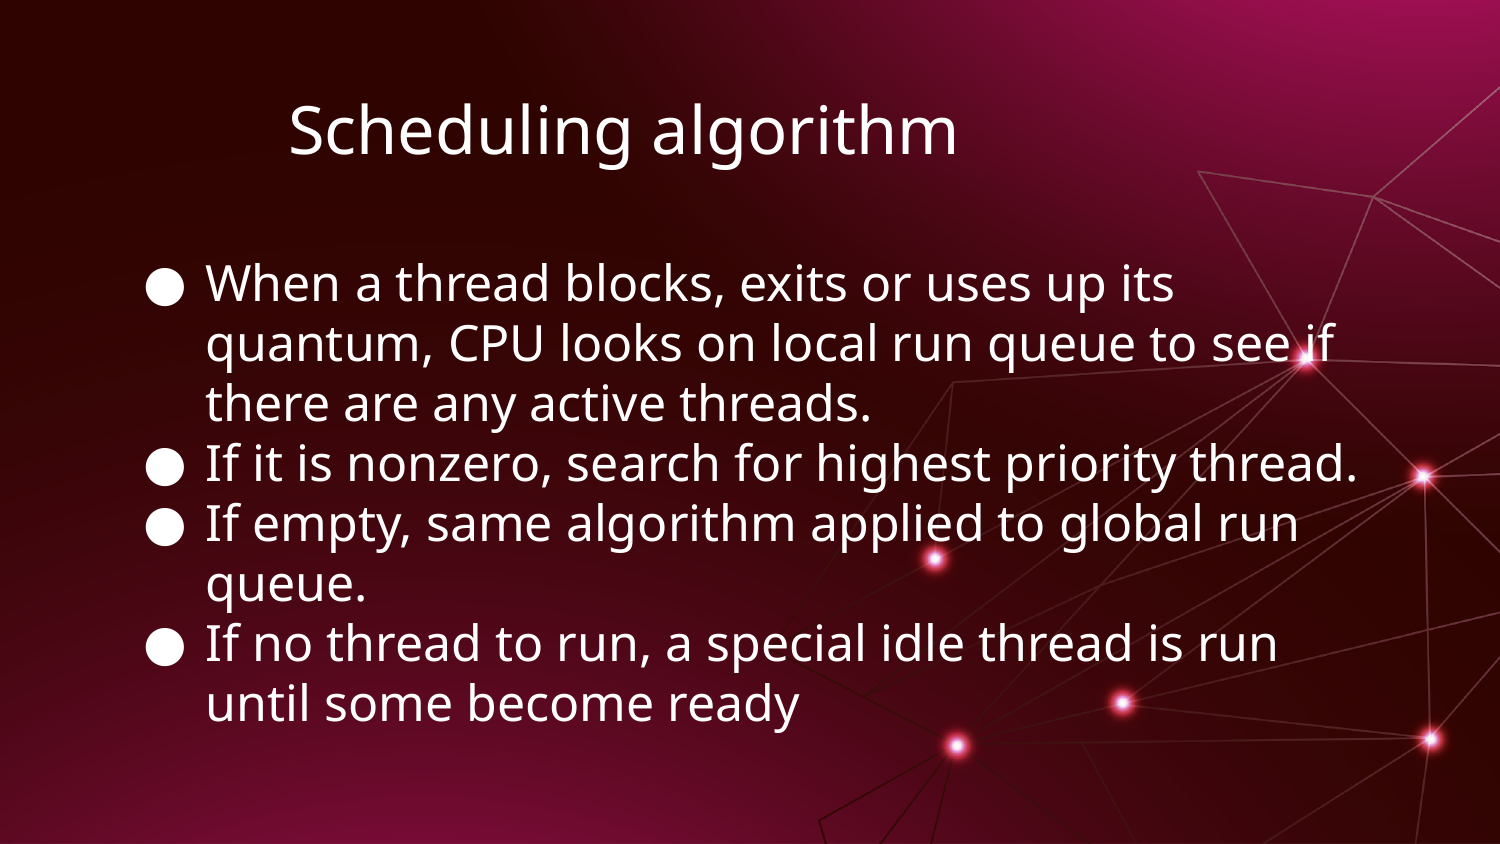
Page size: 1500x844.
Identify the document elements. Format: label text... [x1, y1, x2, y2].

title Scheduling algorithm [273, 72, 1227, 206]
picture [0, 0, 1500, 844]
list When a thread blocks, exits or uses up its quantum, CPU looks on local run queue to see if there are any active threads. If it is nonzero, search for highest priority thread. If empty, same algorithm applied to global run queue. If no thread to run, a special idle thread is run until some become ready [115, 236, 1385, 733]
